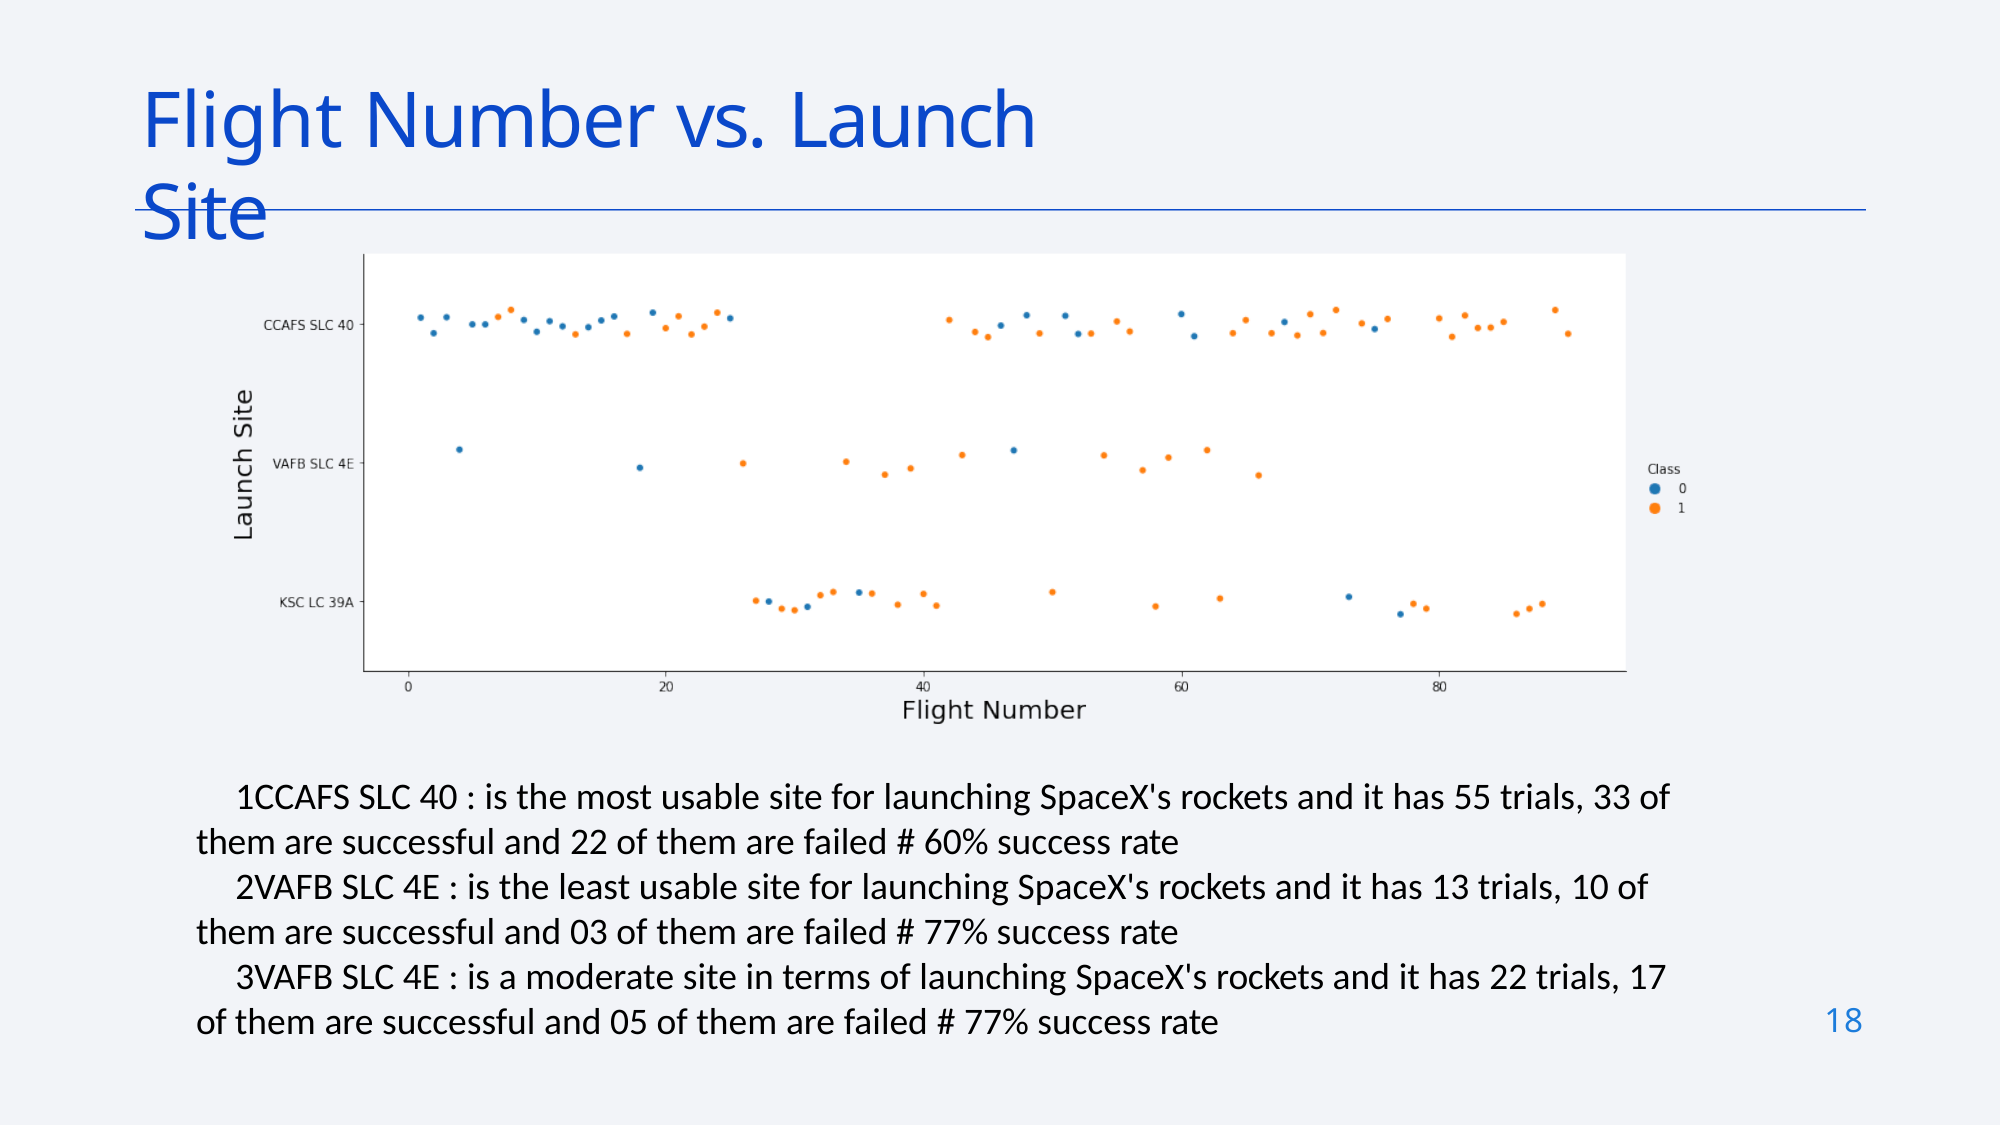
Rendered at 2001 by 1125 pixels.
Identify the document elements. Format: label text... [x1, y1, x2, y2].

text_box CCAFS SLC 40 : is the most usable site for launching SpaceX's rockets and it has 55 trials, 33 of them are successful and 22 of them are failed # 60% success rate VAFB SLC 4E : is the least usable site for launching SpaceX's rockets and it has 13 trials, 10 of them are successful and 03 of them are failed # 77% success rate VAFB SLC 4E : is a moderate site in terms of launching SpaceX's rockets and it has 22 trials, 17 of them are successful and 05 of them are failed # 77% success rate [194, 769, 1746, 1042]
picture [0, 0, 2000, 1125]
text_box 18 [1822, 997, 1867, 1040]
title Flight Number vs. Launch Site [139, 68, 1128, 259]
